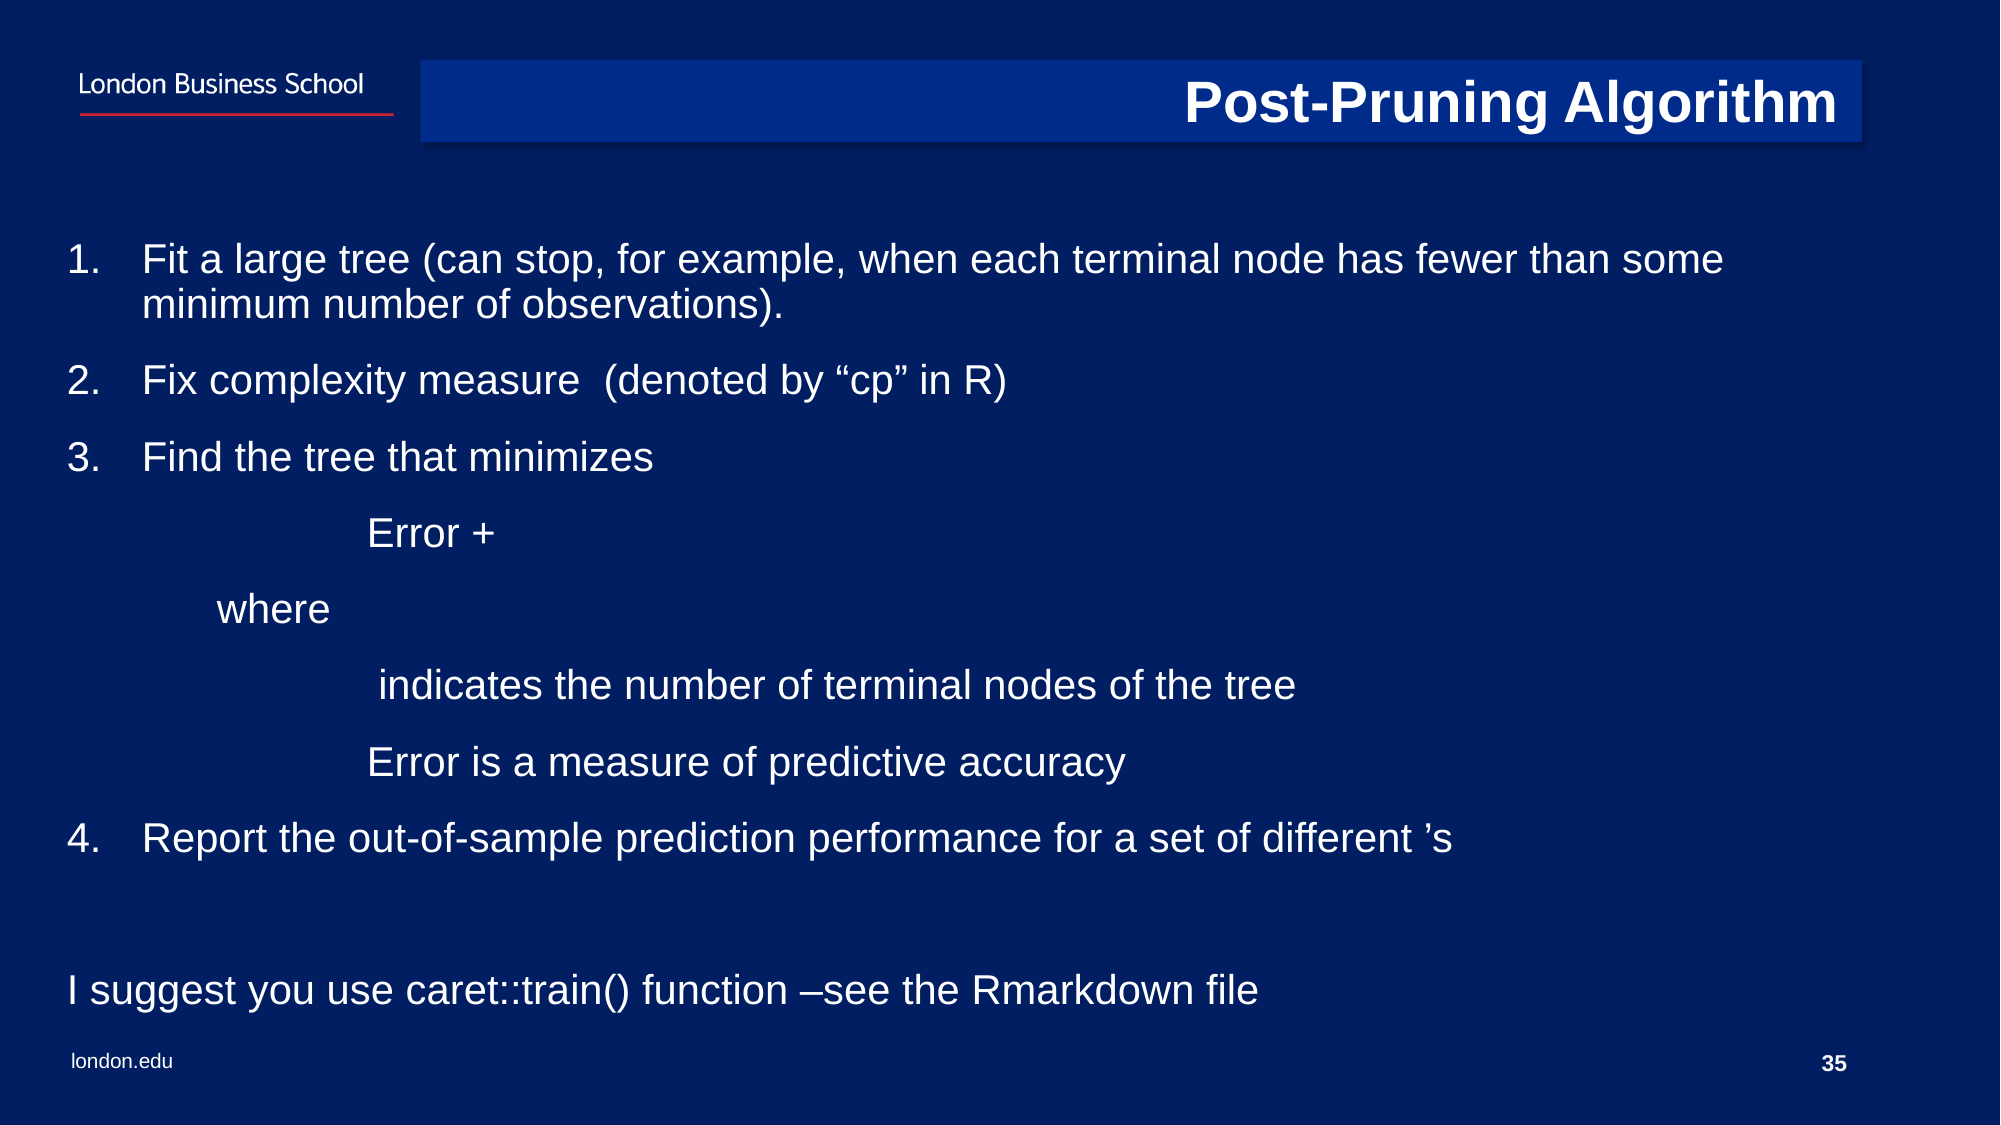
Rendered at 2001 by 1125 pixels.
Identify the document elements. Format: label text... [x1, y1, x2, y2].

picture [66, 59, 394, 137]
title Post-Pruning Algorithm [420, 59, 1863, 143]
